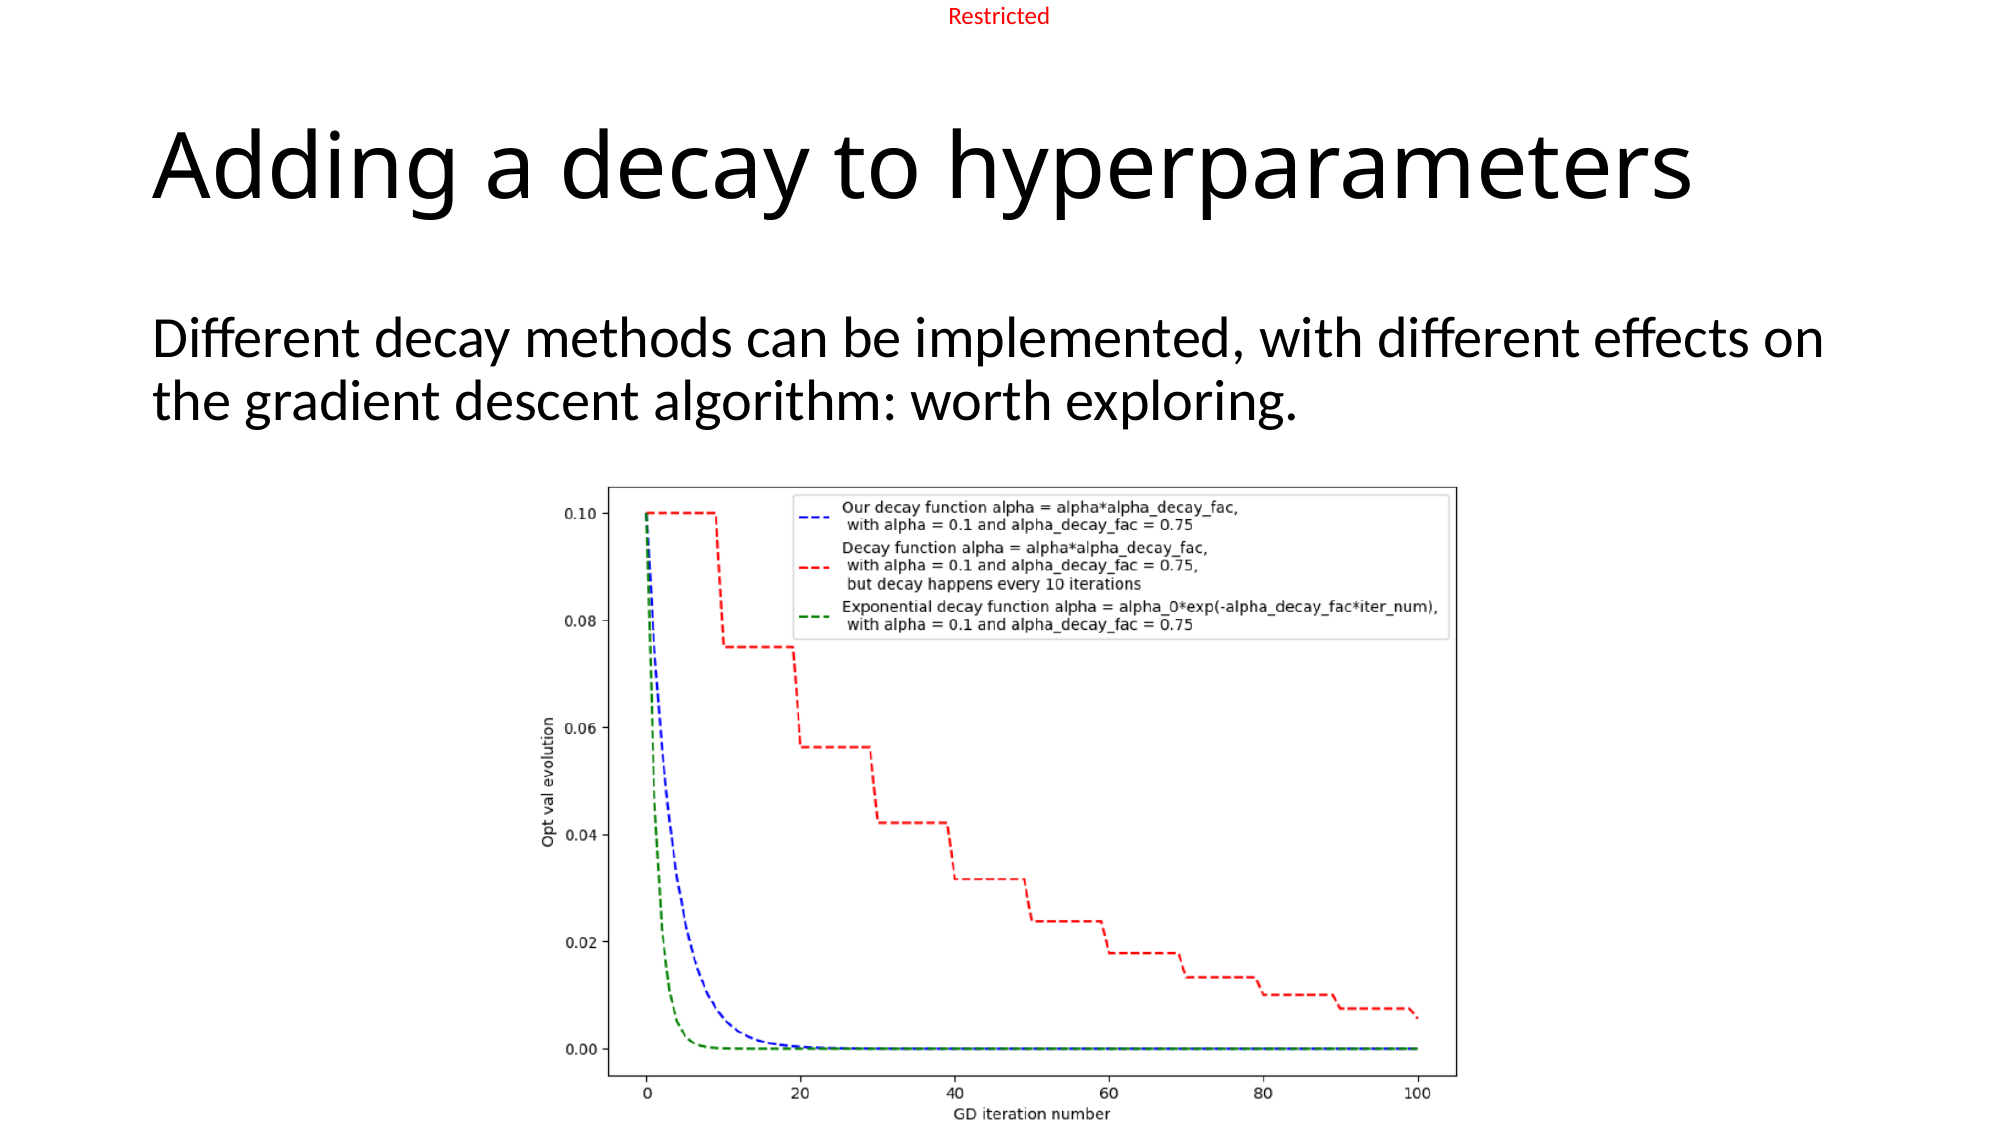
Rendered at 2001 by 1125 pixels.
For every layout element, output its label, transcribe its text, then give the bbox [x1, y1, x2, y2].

list Different decay methods can be implemented, with different effects on the gradient descent algorithm: worth exploring. [137, 299, 1863, 1014]
title Adding a decay to hyperparameters [137, 59, 1863, 278]
picture [529, 477, 1471, 1125]
